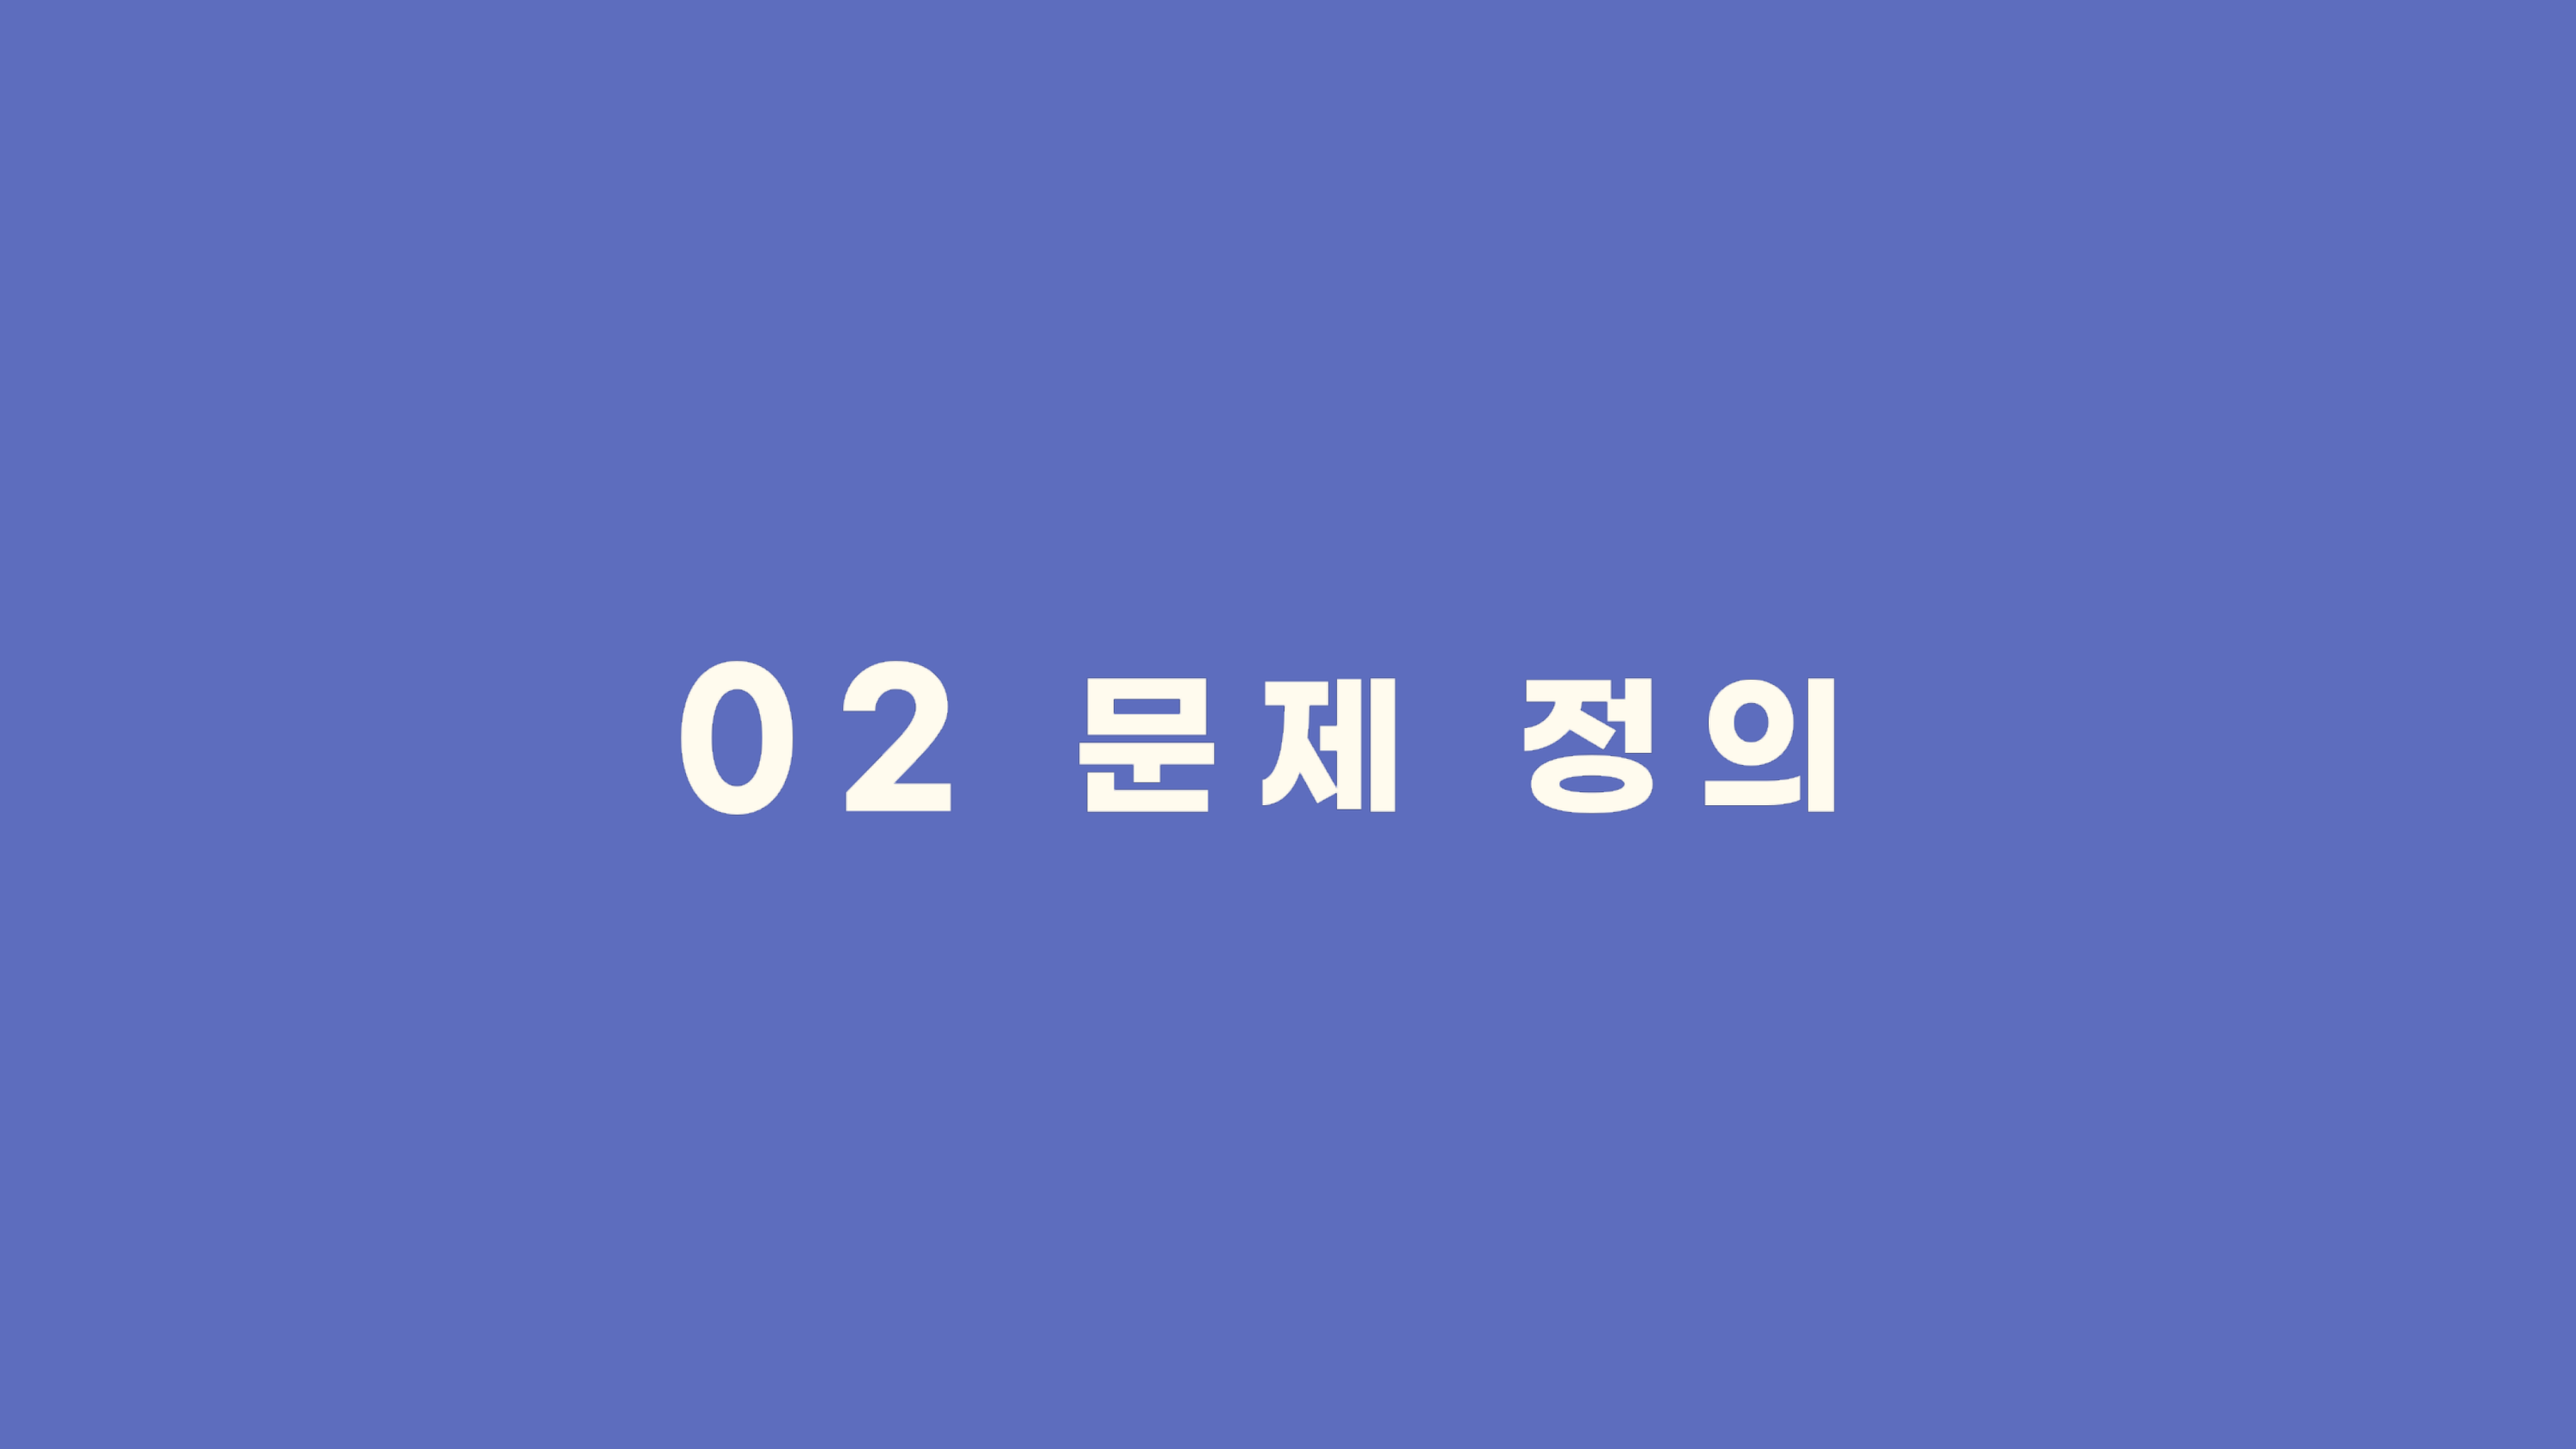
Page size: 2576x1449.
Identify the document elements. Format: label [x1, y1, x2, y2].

picture [324, 604, 1934, 897]
